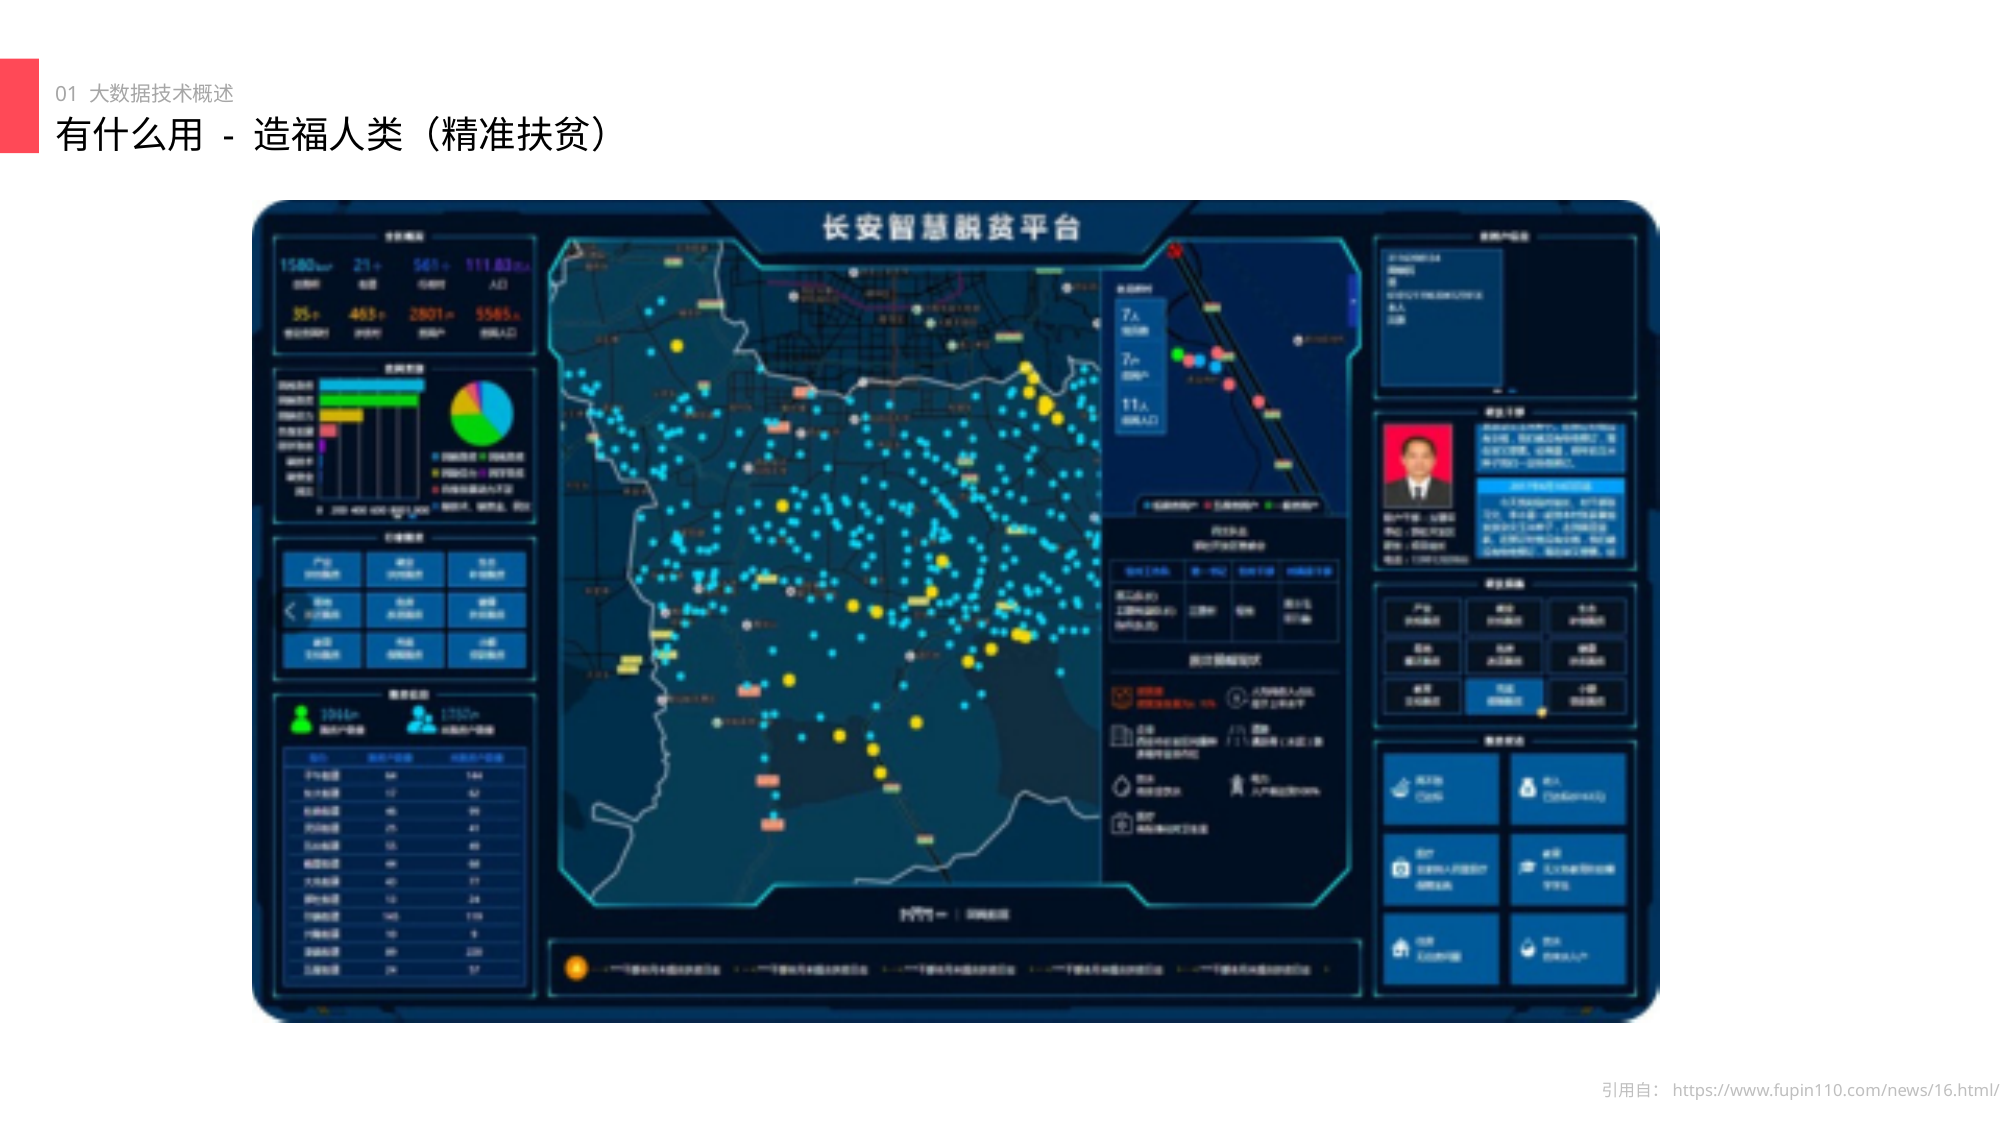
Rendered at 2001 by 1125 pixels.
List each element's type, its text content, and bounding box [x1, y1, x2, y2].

text_box 01 大数据技术概述 有什么用 - 造福人类（精准扶贫） [39, 58, 1931, 154]
picture [252, 200, 1660, 1023]
text_box [0, 58, 39, 154]
text_box 引用自：https://www.fupin110.com/news/16.html/ [1586, 1072, 2000, 1108]
